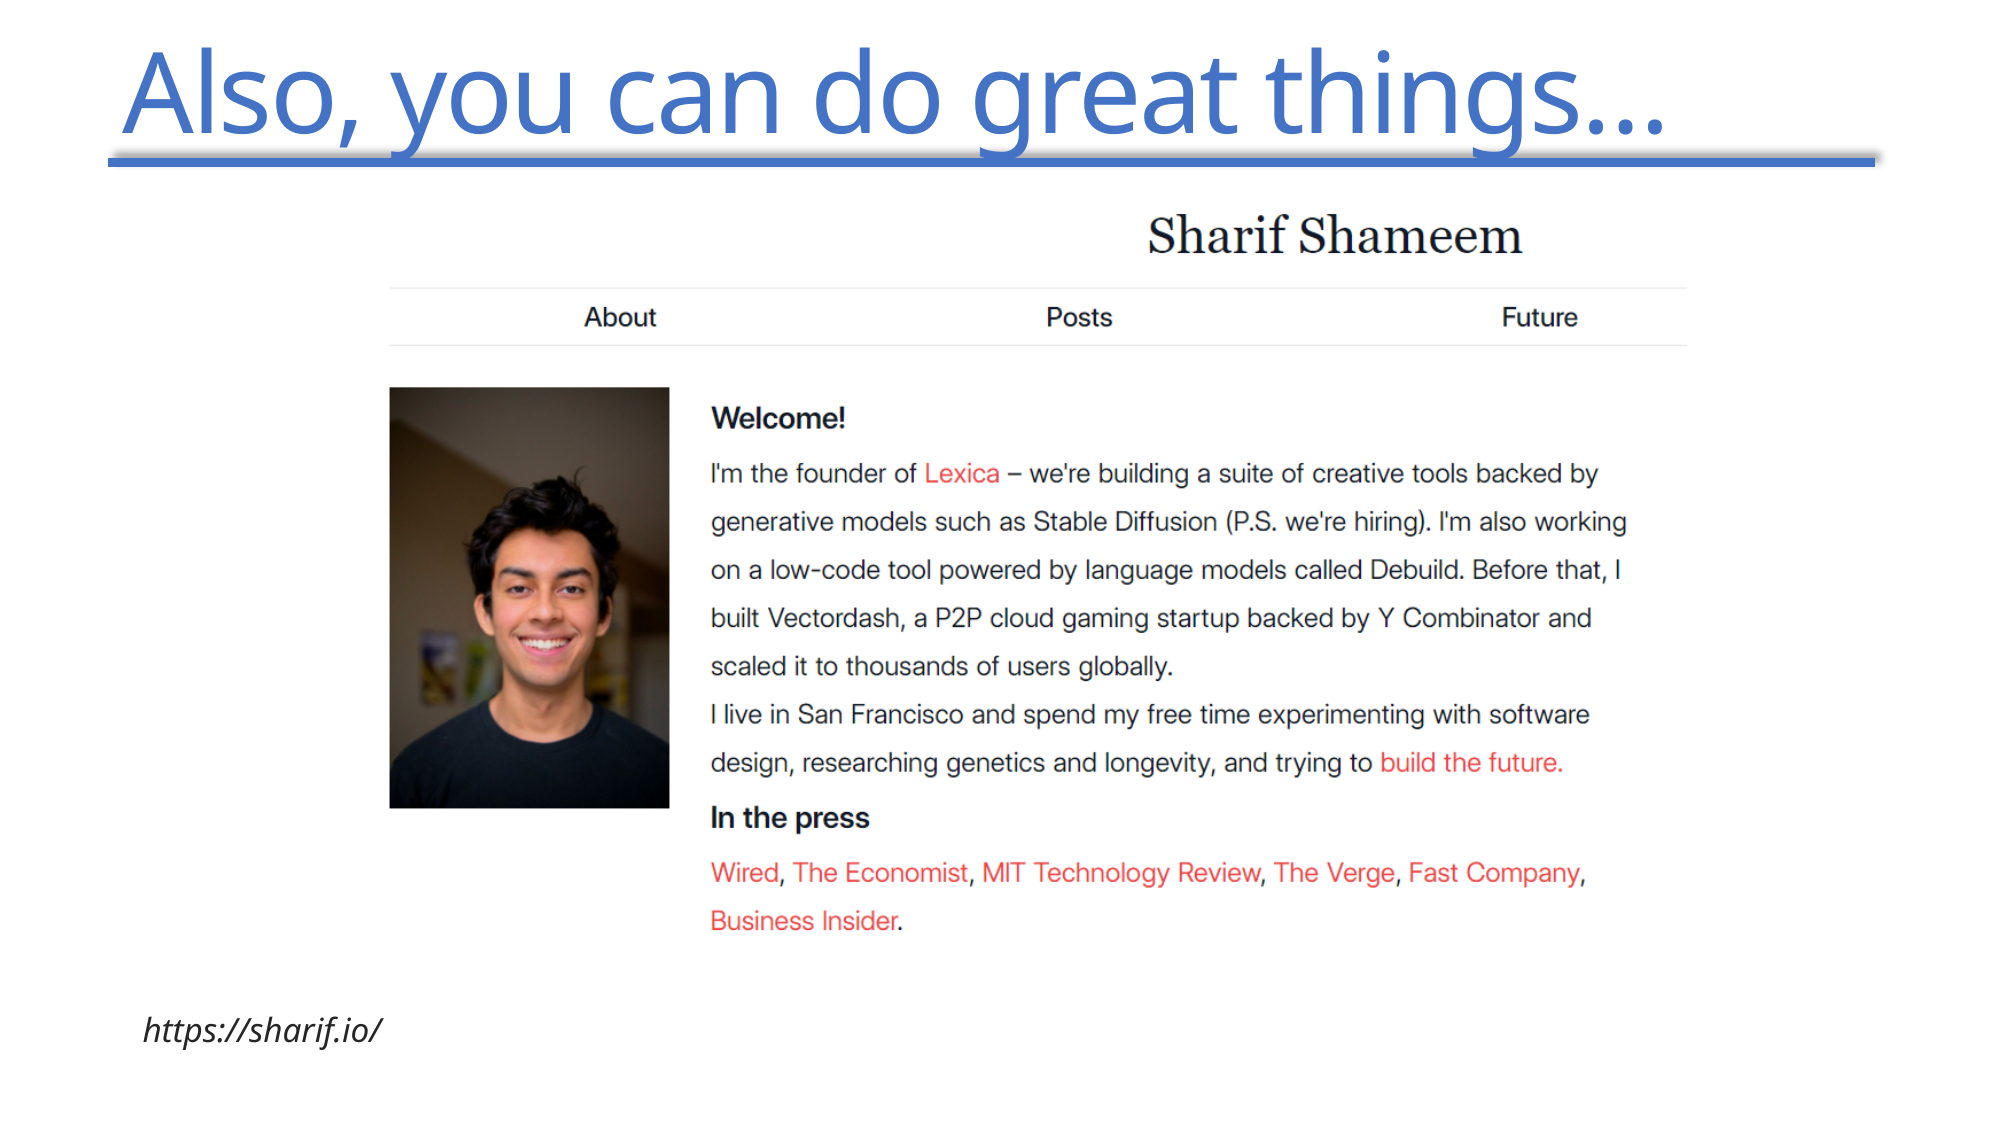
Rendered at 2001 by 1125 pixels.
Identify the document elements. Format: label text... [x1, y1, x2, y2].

title Also, you can do great things… [107, 20, 1875, 178]
list https://sharif.io/ [112, 1008, 1877, 1064]
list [299, 190, 1687, 999]
